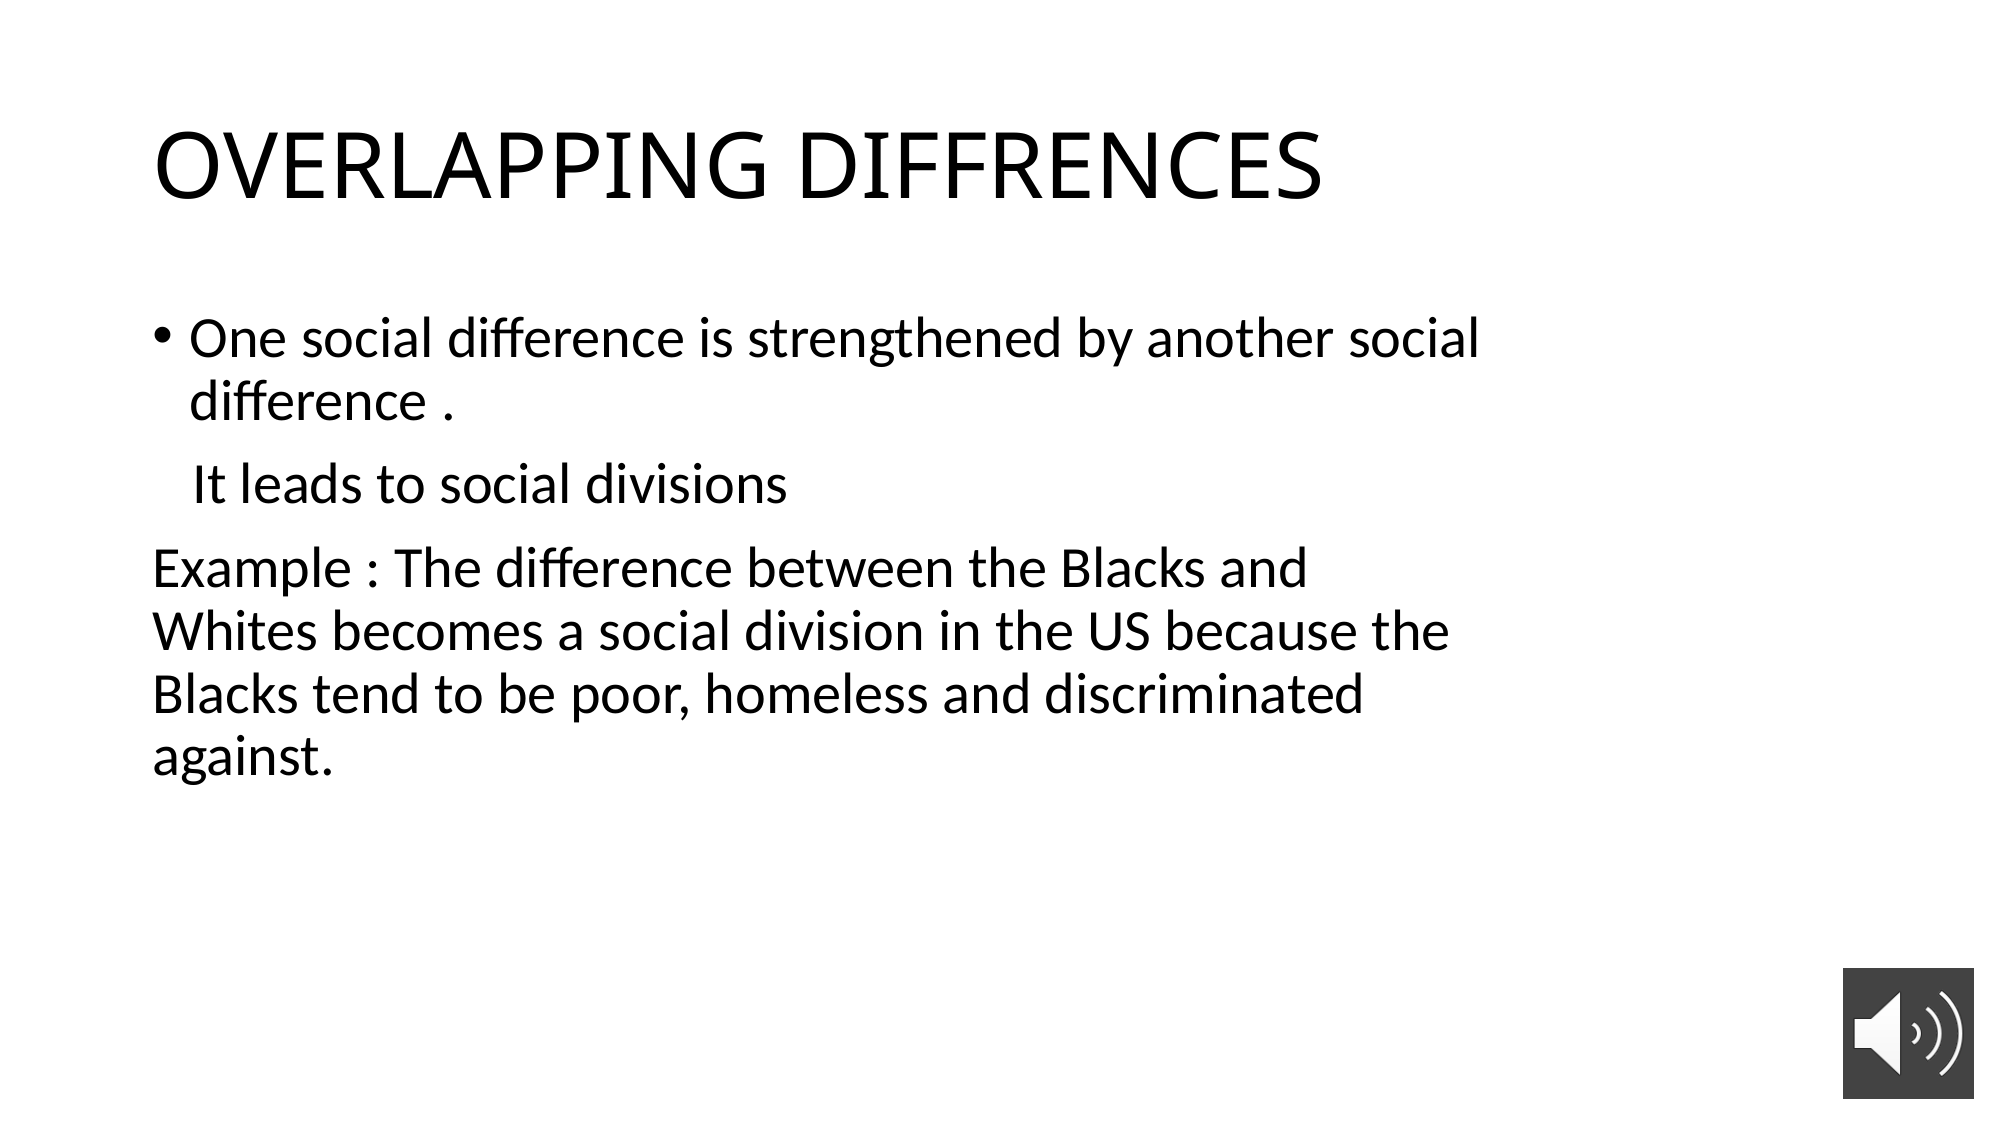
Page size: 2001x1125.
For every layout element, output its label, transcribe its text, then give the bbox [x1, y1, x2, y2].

title OVERLAPPING DIFFRENCES [137, 59, 1863, 278]
picture [1841, 966, 1975, 1100]
list One social difference is strengthened by another social difference . It leads to social divisions Example : The difference between the Blacks and Whites becomes a social division in the US because the Blacks tend to be poor, homeless and discriminated against. [137, 299, 1497, 1066]
